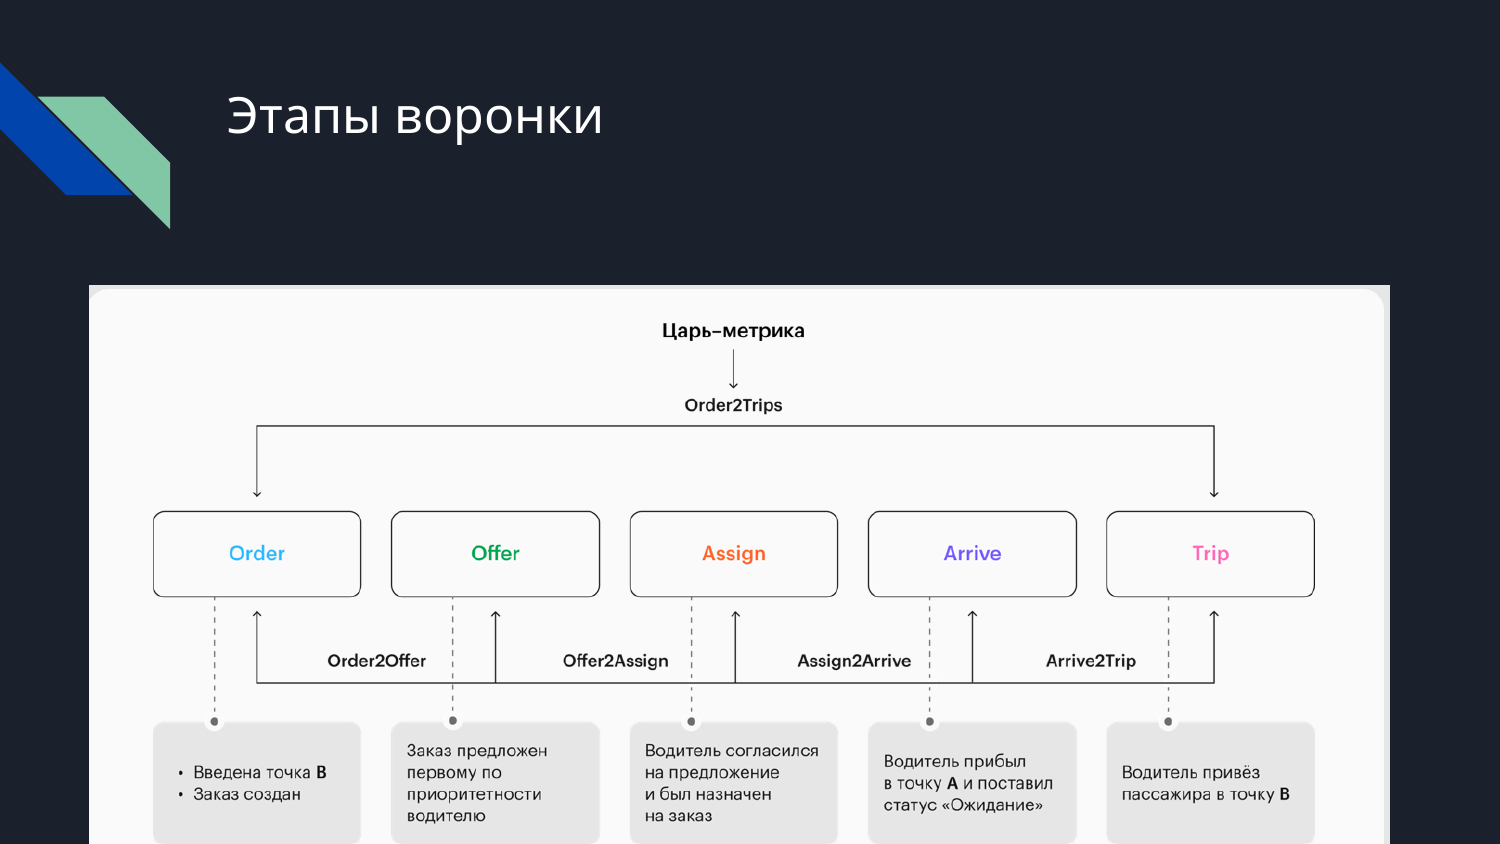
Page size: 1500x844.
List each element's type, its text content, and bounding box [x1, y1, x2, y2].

picture [89, 285, 1390, 844]
title Этапы воронки [212, 64, 1368, 215]
